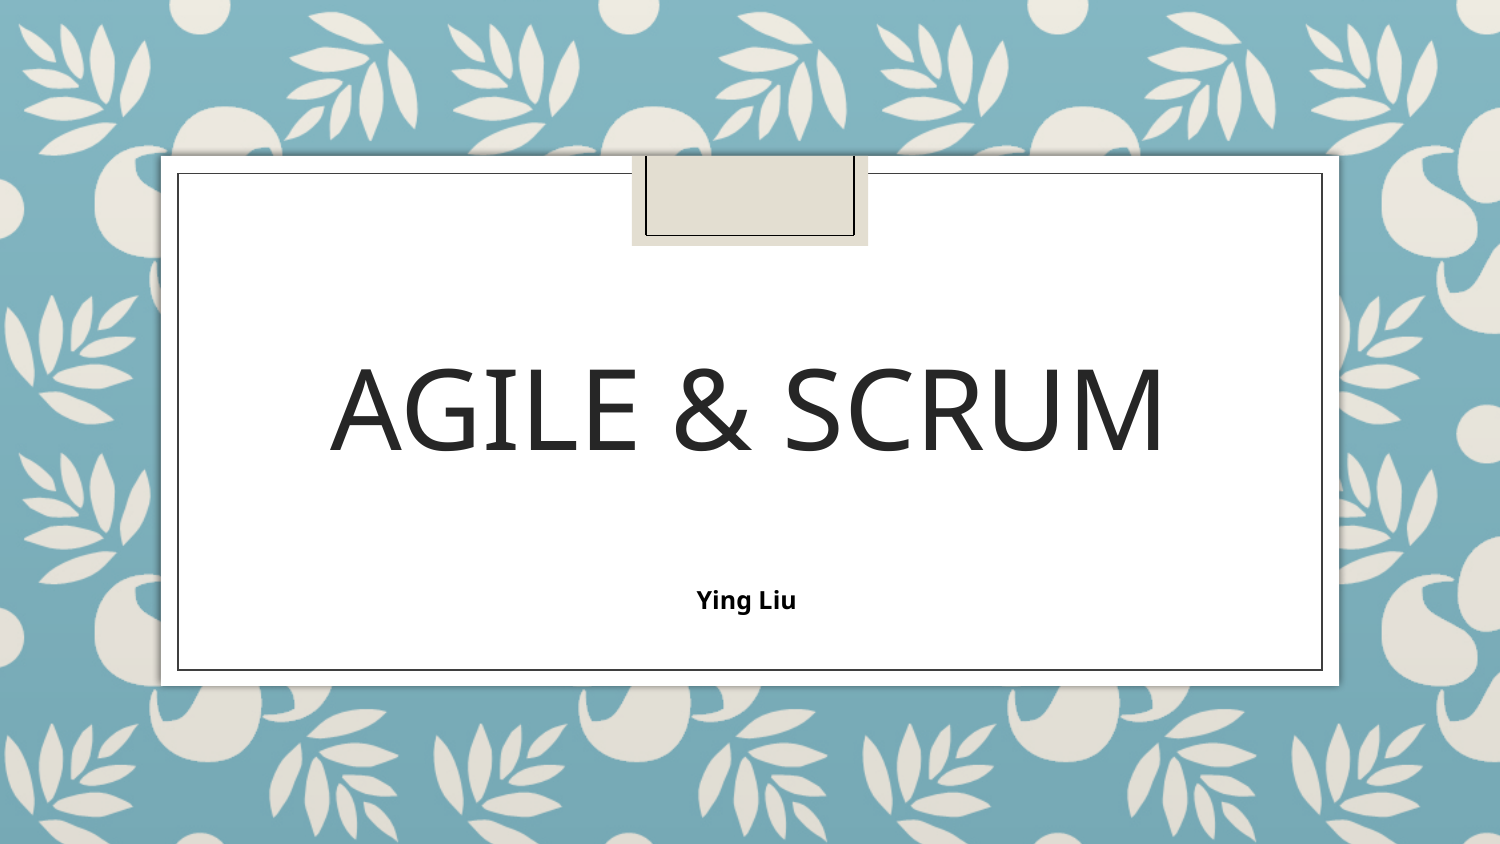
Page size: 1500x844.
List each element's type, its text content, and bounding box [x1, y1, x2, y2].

title AGILE & SCRUM [192, 257, 1308, 577]
subtitle Ying Liu [192, 579, 1309, 636]
